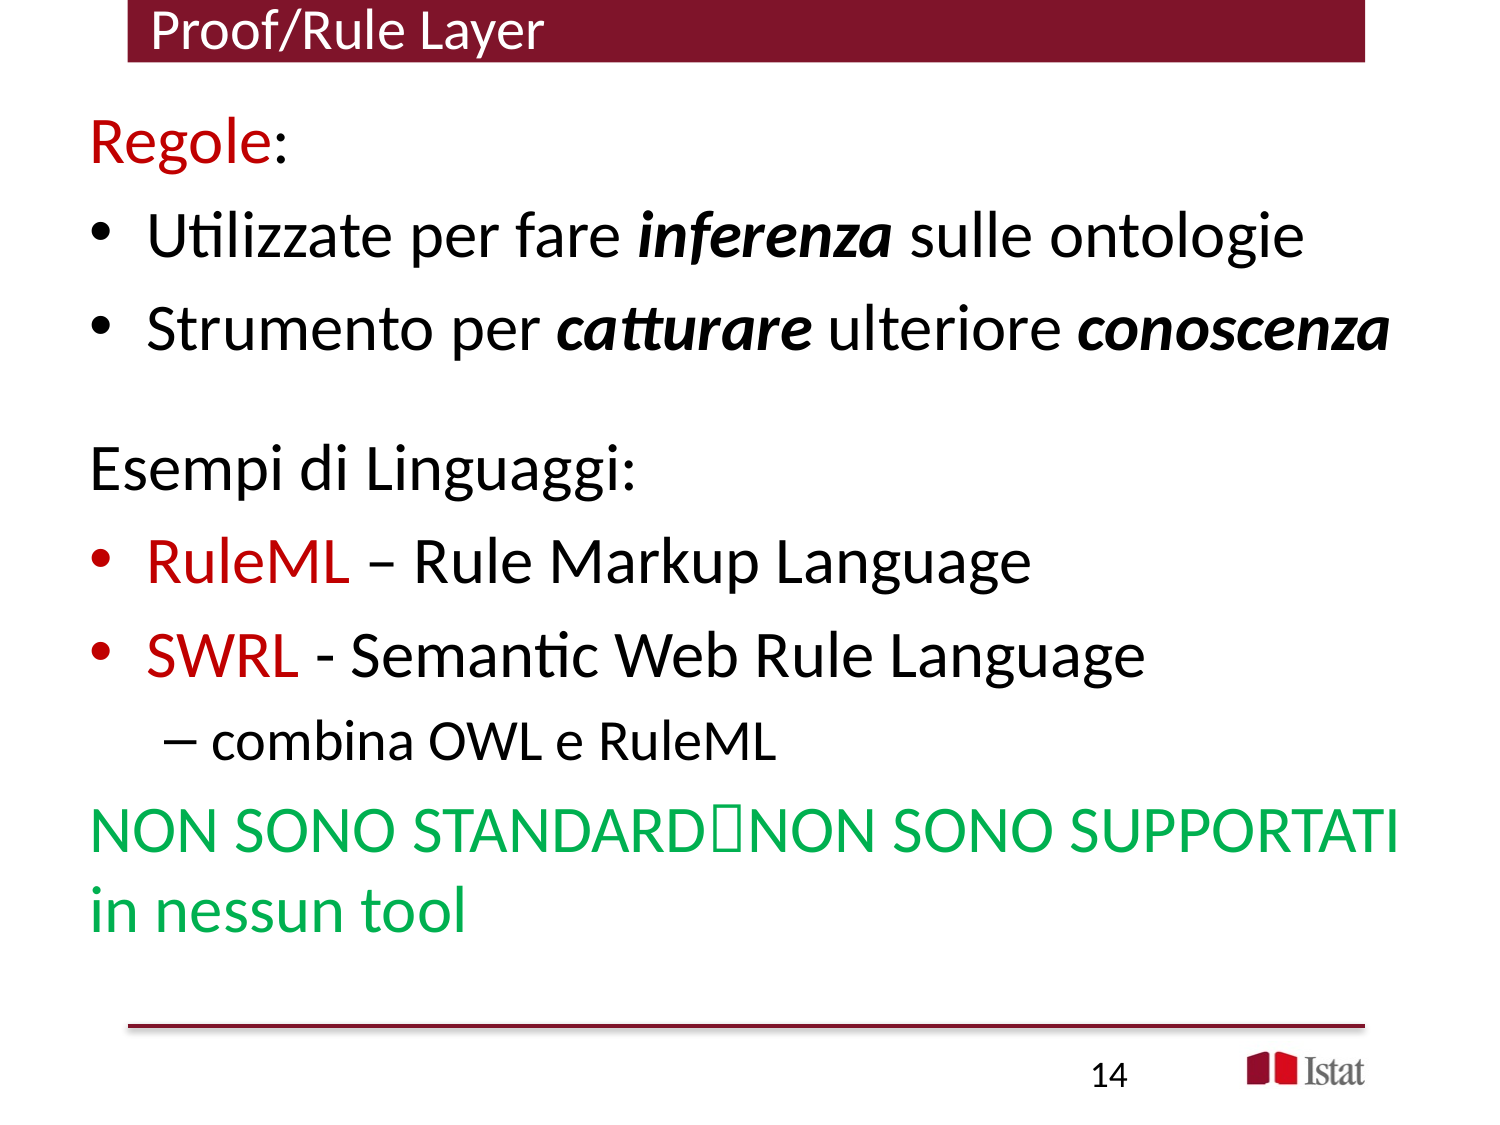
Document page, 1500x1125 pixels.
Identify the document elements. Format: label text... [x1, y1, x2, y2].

list Regole: Utilizzate per fare inferenza sulle ontologie Strumento per catturare ulteriore conoscenza Esempi di Linguaggi: RuleML – Rule Markup Language SWRL - Semantic Web Rule Language combina OWL e RuleML NON SONO STANDARDNON SONO SUPPORTATI in nessun tool [75, 90, 1459, 1005]
slide_number 14 [1074, 1042, 1425, 1103]
title Proof/Rule Layer [135, 0, 1223, 88]
